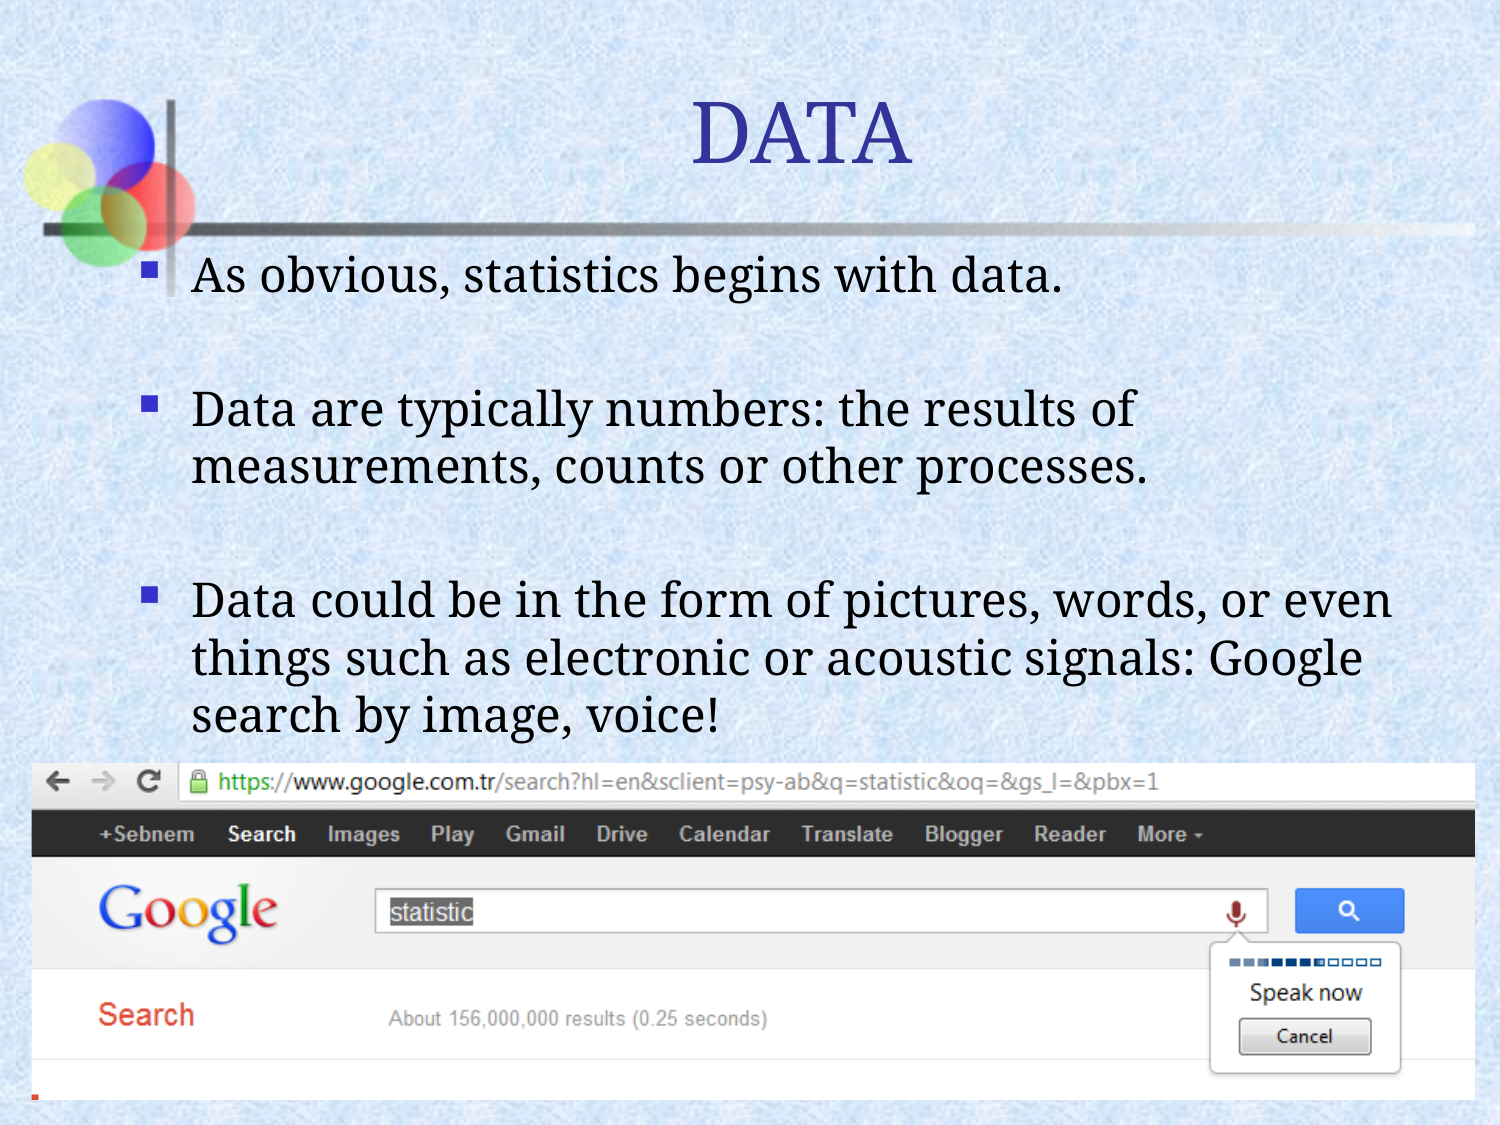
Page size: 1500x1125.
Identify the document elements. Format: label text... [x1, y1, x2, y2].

title DATA [162, 62, 1441, 188]
list As obvious, statistics begins with data. Data are typically numbers: the results of measurements, counts or other processes. Data could be in the form of pictures, words, or even things such as electronic or acoustic signals: Google search by image, voice! [125, 237, 1450, 761]
picture [0, 0, 1500, 1125]
